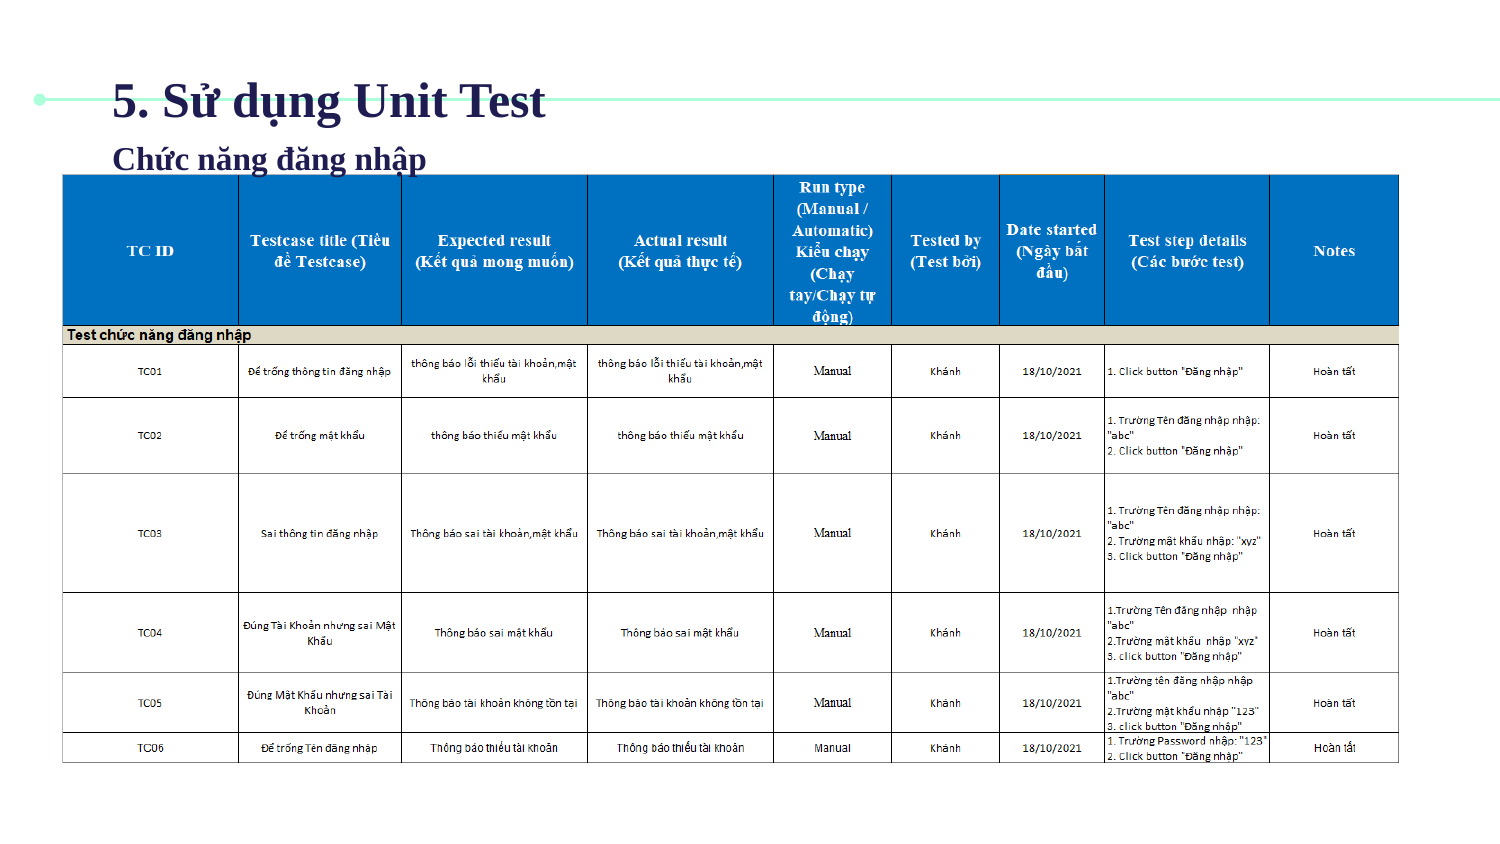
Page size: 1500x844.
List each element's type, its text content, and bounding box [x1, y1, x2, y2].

title 5. Sử dụng Unit Test [97, 52, 1096, 121]
picture [62, 174, 1399, 763]
text_box Chức năng đăng nhập [97, 121, 1096, 172]
